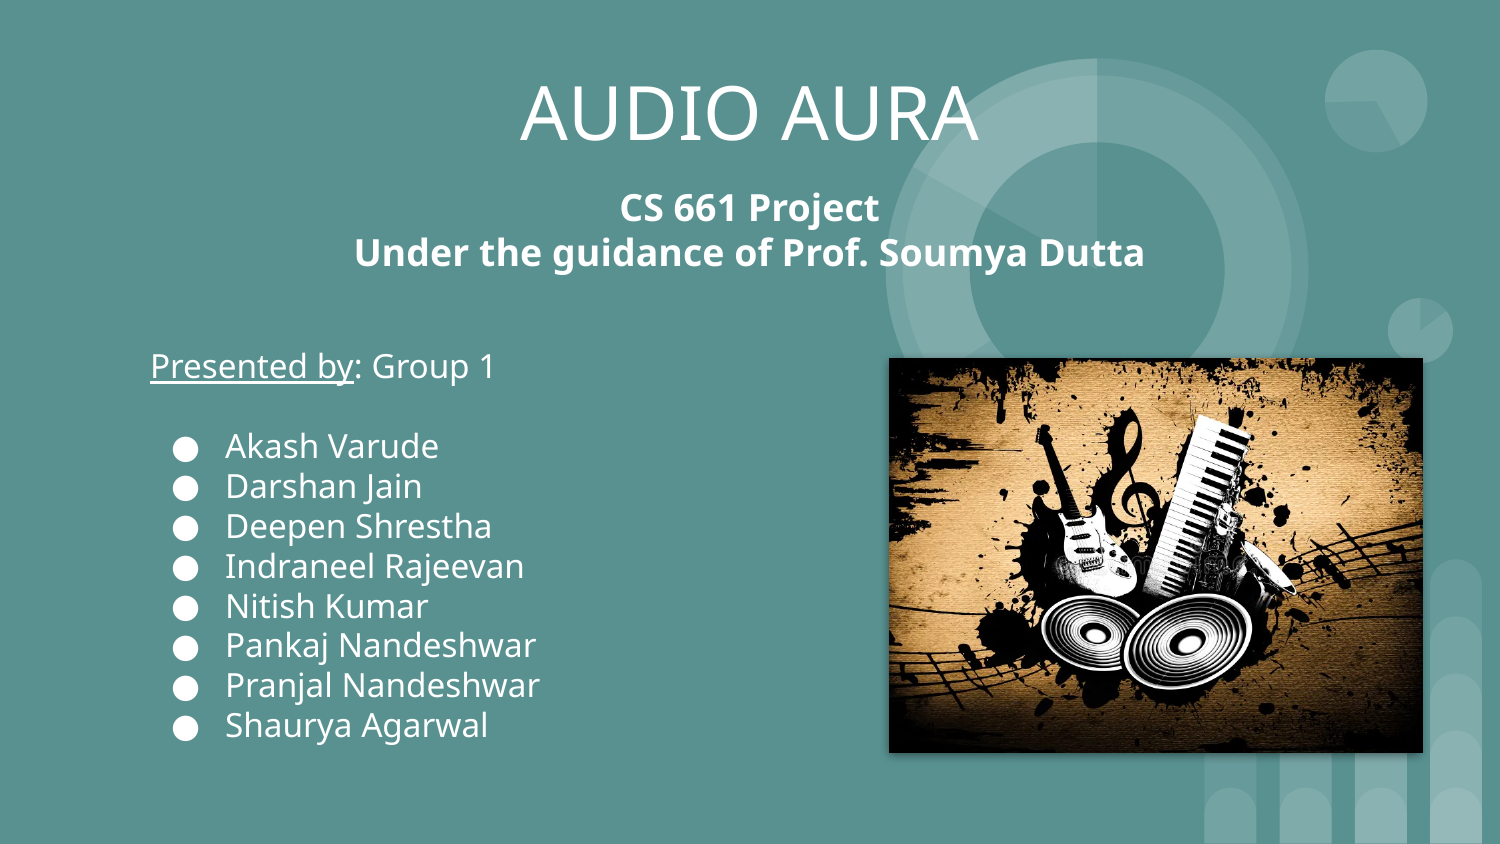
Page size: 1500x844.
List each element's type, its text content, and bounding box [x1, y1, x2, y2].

title AUDIO AURA [400, 0, 1100, 169]
text_box CS 661 Project Under the guidance of Prof. Soumya Dutta [0, 169, 1500, 290]
subtitle Presented by: Group 1 Akash Varude Darshan Jain Deepen Shrestha Indraneel Rajeevan Nitish Kumar Pankaj Nandeshwar Pranjal Nandeshwar Shaurya Agarwal [135, 330, 834, 844]
picture [889, 358, 1424, 754]
